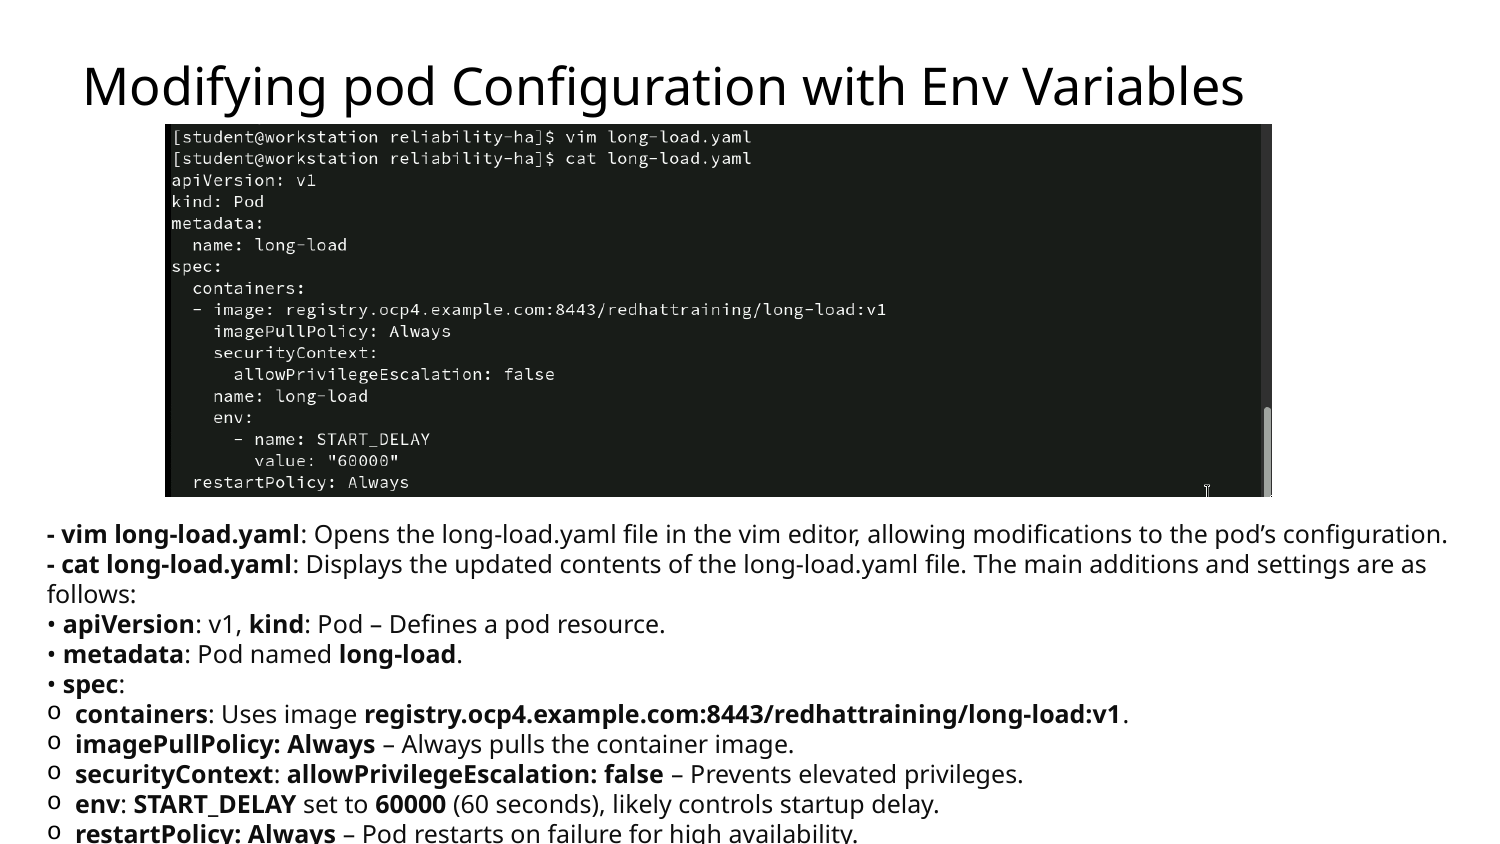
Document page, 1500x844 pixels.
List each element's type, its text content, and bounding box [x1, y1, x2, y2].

text_box - vim long-load.yaml: Opens the long-load.yaml file in the vim editor, allowing modifications to the pod’s configuration. - cat long-load.yaml: Displays the updated contents of the long-load.yaml file. The main additions and settings are as follows: • apiVersion: v1, kind: Pod – Defines a pod resource. • metadata: Pod named long-load. • spec: containers: Uses image registry.ocp4.example.com:8443/redhattraining/long-load:v1. imagePullPolicy: Always – Always pulls the container image. securityContext: allowPrivilegeEscalation: false – Prevents elevated privileges. env: START_DELAY set to 60000 (60 seconds), likely controls startup delay. restartPolicy: Always – Pod restarts on failure for high availability. [32, 511, 1468, 844]
picture [165, 123, 1272, 498]
title Modifying pod Configuration with Env Variables [67, 38, 1455, 187]
